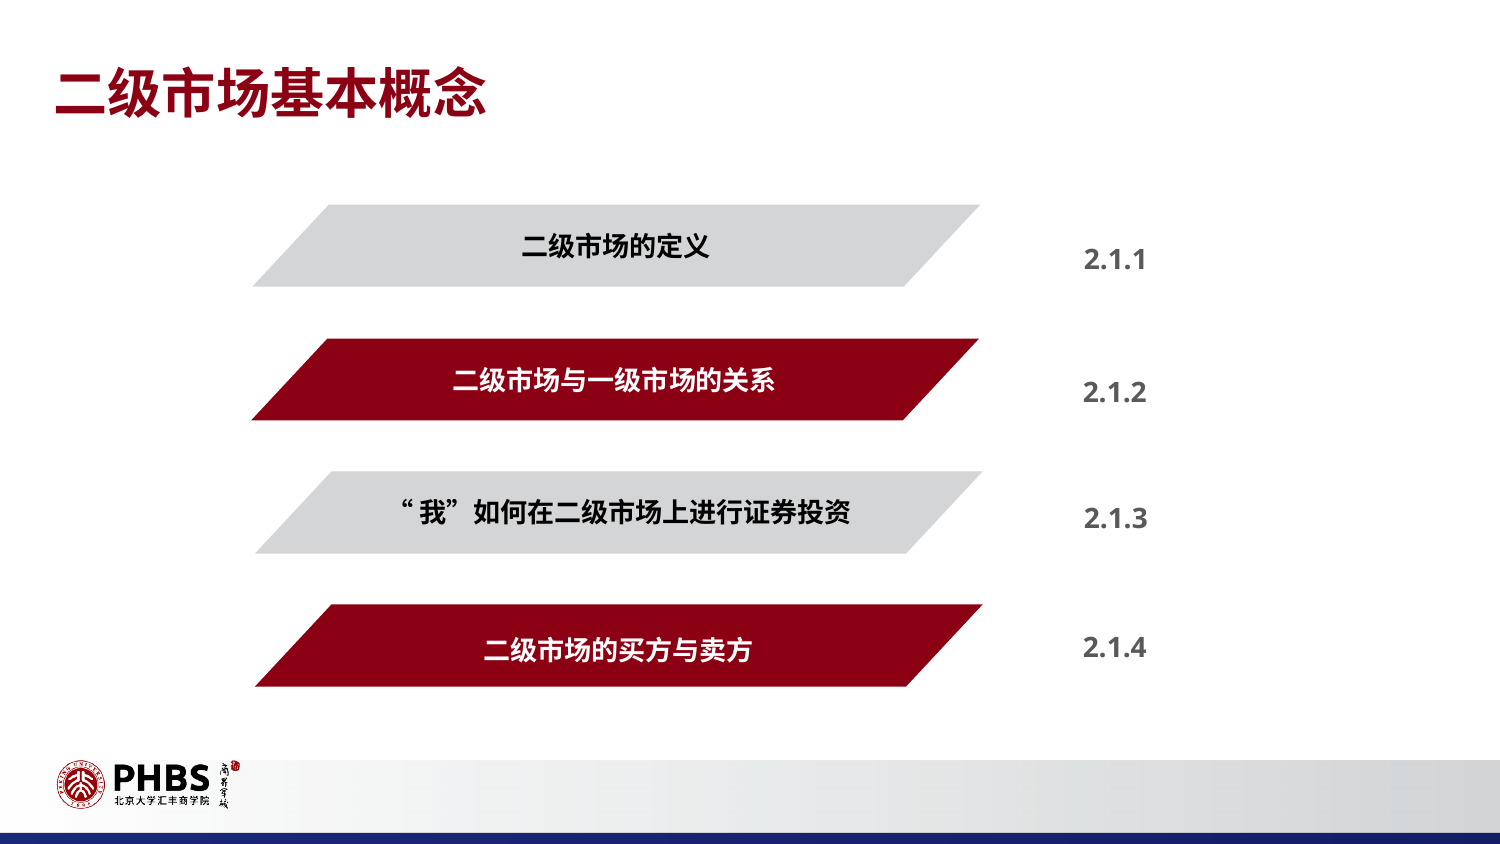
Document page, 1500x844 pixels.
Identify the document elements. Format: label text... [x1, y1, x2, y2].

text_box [252, 204, 1230, 287]
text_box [254, 604, 983, 687]
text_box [254, 471, 1230, 554]
picture [0, 760, 1500, 844]
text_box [251, 338, 979, 421]
text_box 2.1.4 [1001, 614, 1229, 670]
text_box 2.1.2 [1001, 360, 1229, 416]
text_box 二级市场基本概念 [38, 42, 594, 132]
